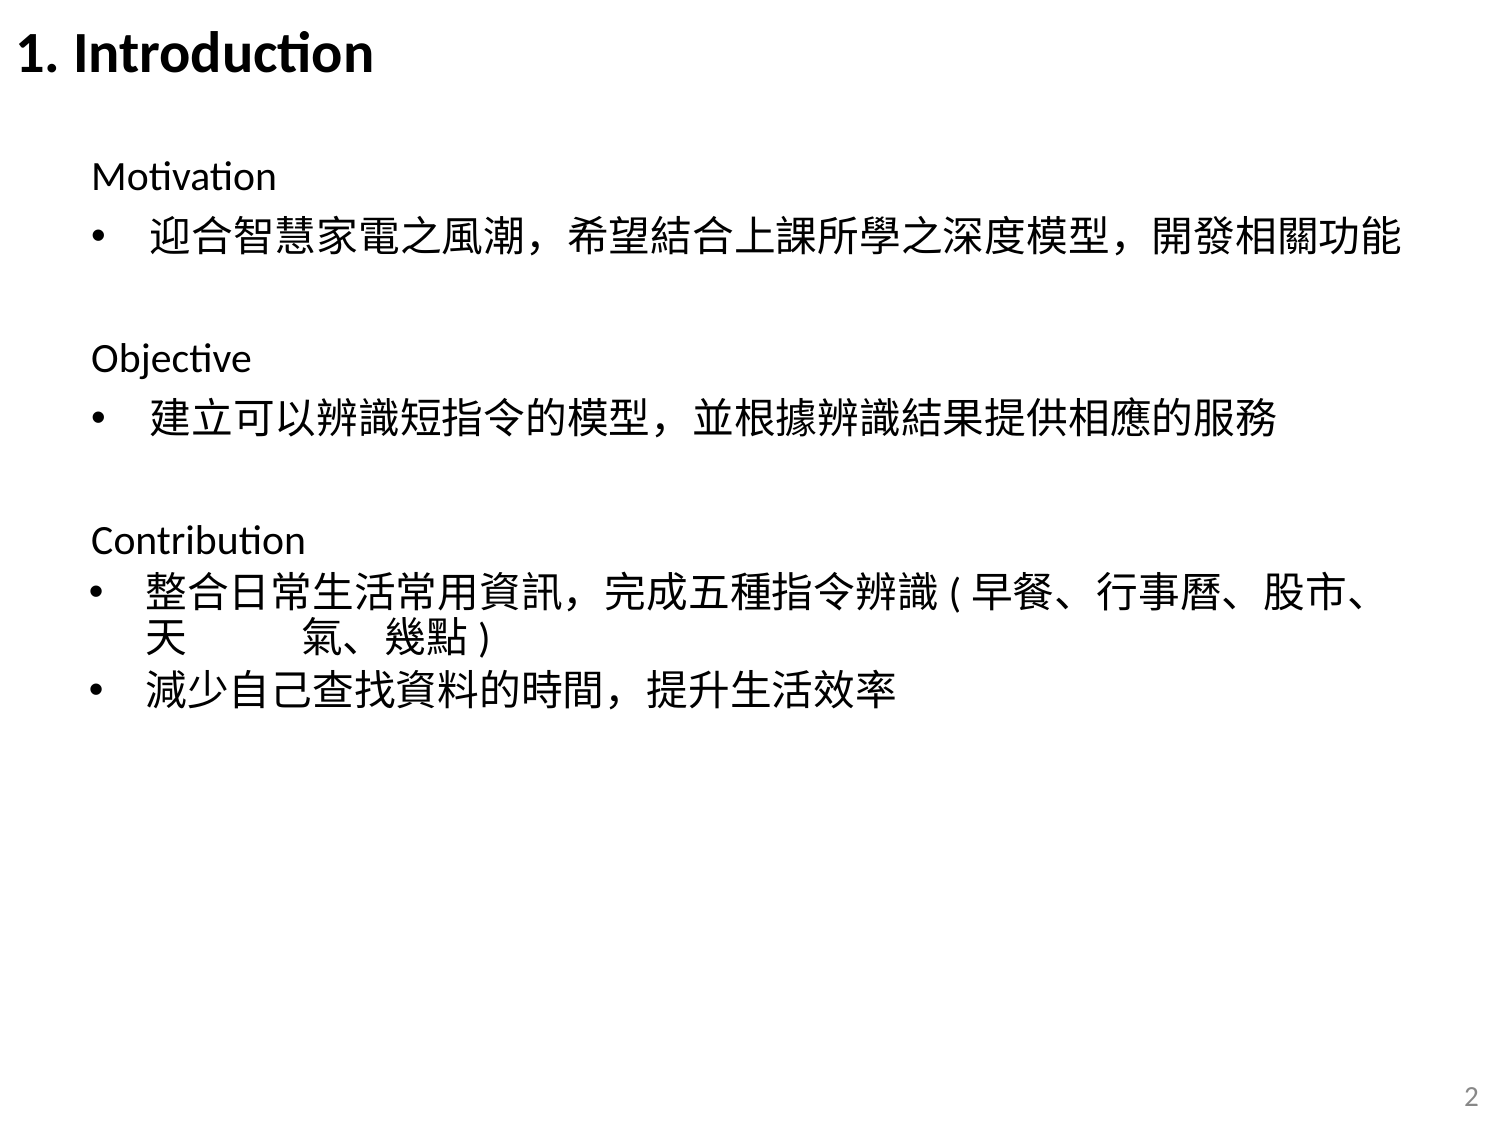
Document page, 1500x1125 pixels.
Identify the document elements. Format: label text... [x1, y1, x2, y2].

slide_number ‹#› [1156, 1065, 1494, 1125]
title 1. Introduction [0, 3, 1500, 106]
list Motivation 迎合智慧家電之風潮，希望結合上課所學之深度模型，開發相關功能 Objective 建立可以辨識短指令的模型，並根據辨識結果提供相應的服務 Contribution 整合日常生活常用資訊，完成五種指令辨識(早餐、行事曆、股市、天 氣、幾點) 減少自己查找資料的時間，提升生活效率 [59, 139, 1441, 1066]
